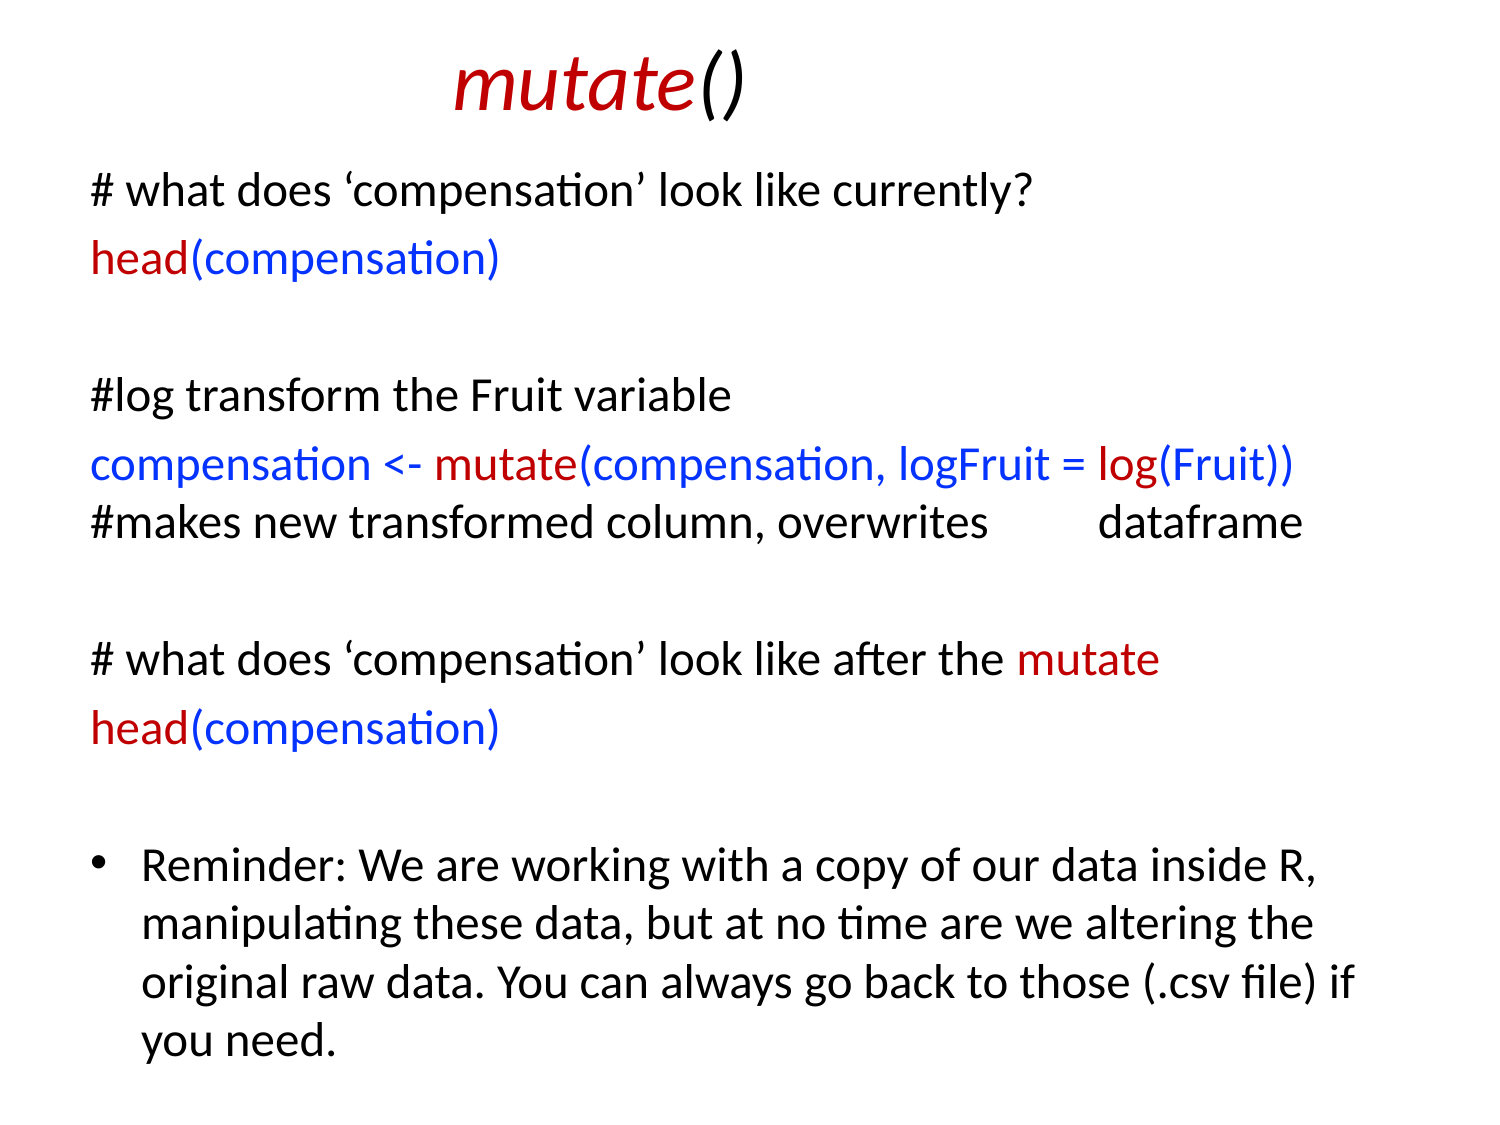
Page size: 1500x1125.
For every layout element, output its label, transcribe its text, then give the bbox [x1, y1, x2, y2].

list # what does ‘compensation’ look like currently? head(compensation) #log transform the Fruit variable compensation <- mutate(compensation, logFruit = log(Fruit)) #makes new transformed column, overwrites dataframe # what does ‘compensation’ look like after the mutate head(compensation) Reminder: We are working with a copy of our data inside R, manipulating these data, but at no time are we altering the original raw data. You can always go back to those (.csv file) if you need. [75, 149, 1425, 1075]
title mutate() [75, 0, 1125, 149]
